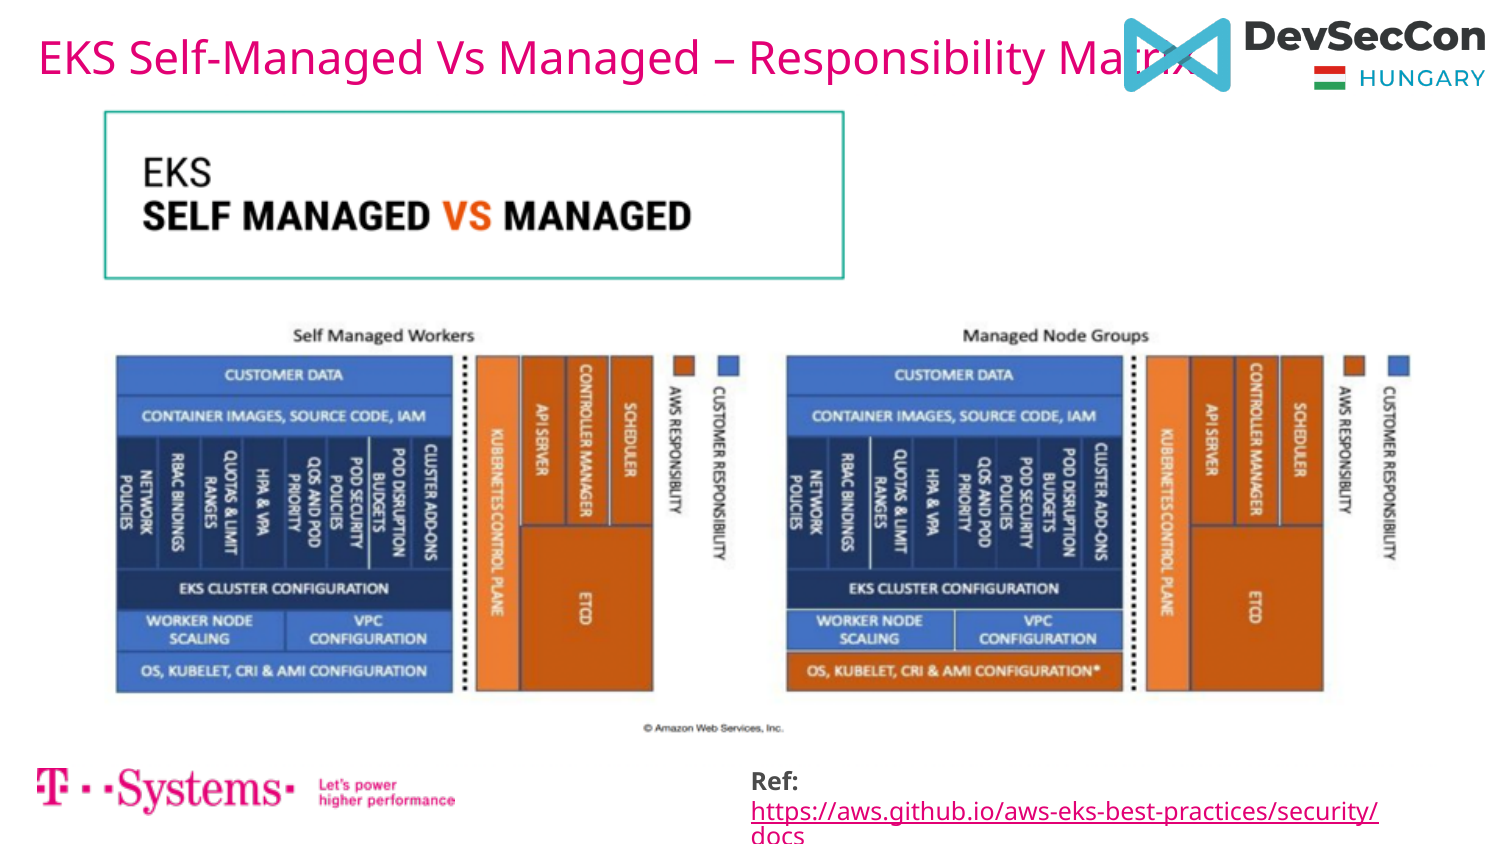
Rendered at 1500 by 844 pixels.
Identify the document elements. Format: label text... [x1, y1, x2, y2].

picture [1124, 18, 1485, 92]
picture [61, 94, 1440, 767]
title EKS Self-Managed Vs Managed – Responsibility Matrix [37, 37, 1463, 95]
picture [37, 768, 455, 816]
text_box Ref: https://aws.github.io/aws-eks-best-practices/security/docs [735, 767, 1403, 844]
